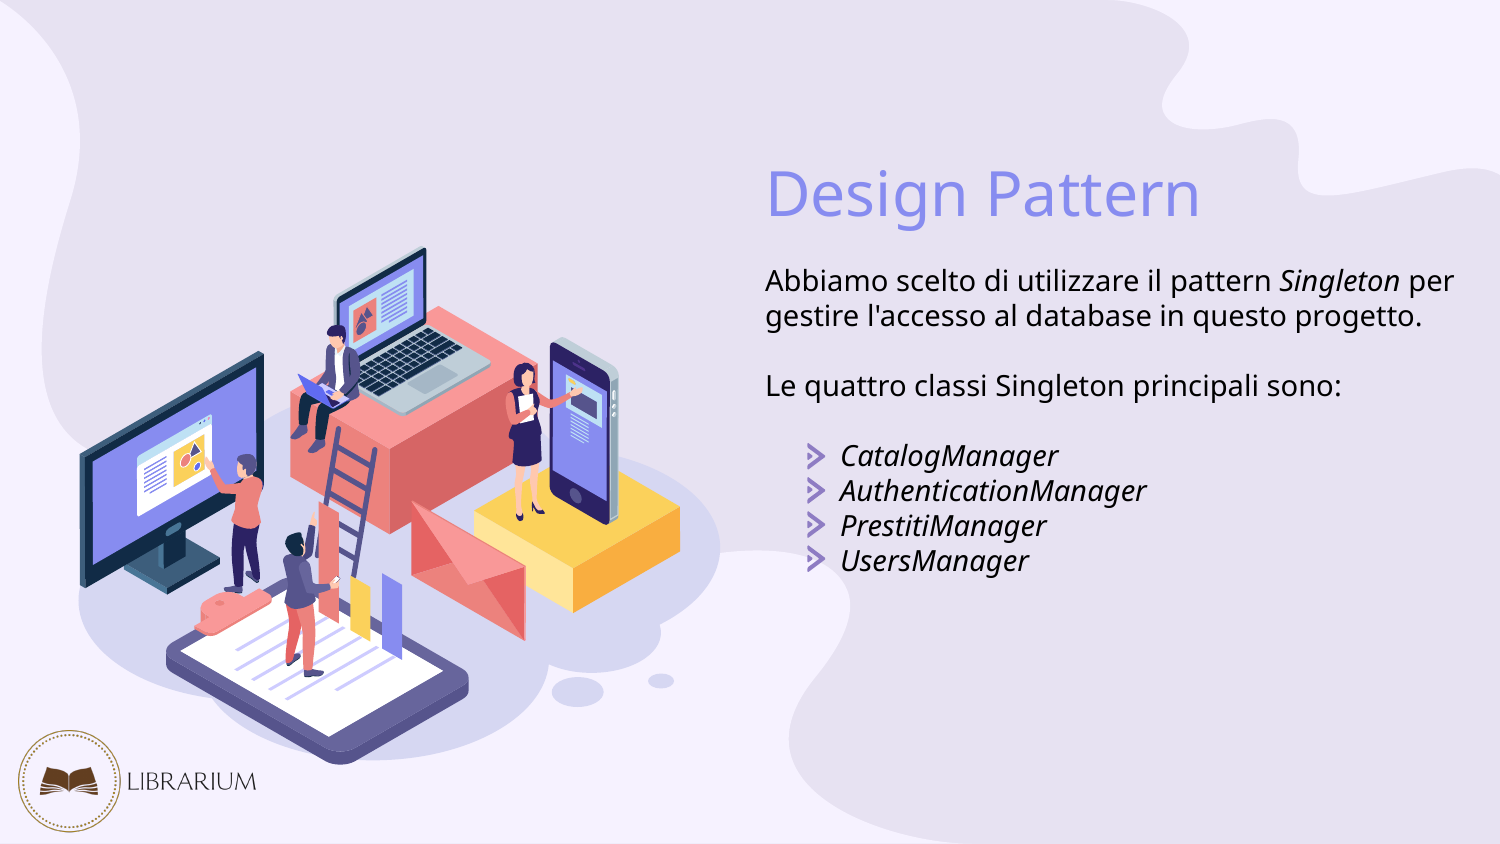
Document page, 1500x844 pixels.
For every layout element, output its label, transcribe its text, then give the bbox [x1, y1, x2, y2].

title Design Pattern [750, 138, 1473, 246]
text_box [807, 545, 826, 573]
text_box Abbiamo scelto di utilizzare il pattern Singleton per gestire l'accesso al database in questo progetto. Le quattro classi Singleton principali sono: CatalogManager AuthenticationManager PrestitiManager UsersManager [749, 247, 1473, 663]
picture [0, 717, 293, 843]
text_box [807, 442, 826, 470]
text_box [60, 245, 738, 765]
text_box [806, 476, 826, 504]
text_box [807, 510, 826, 539]
